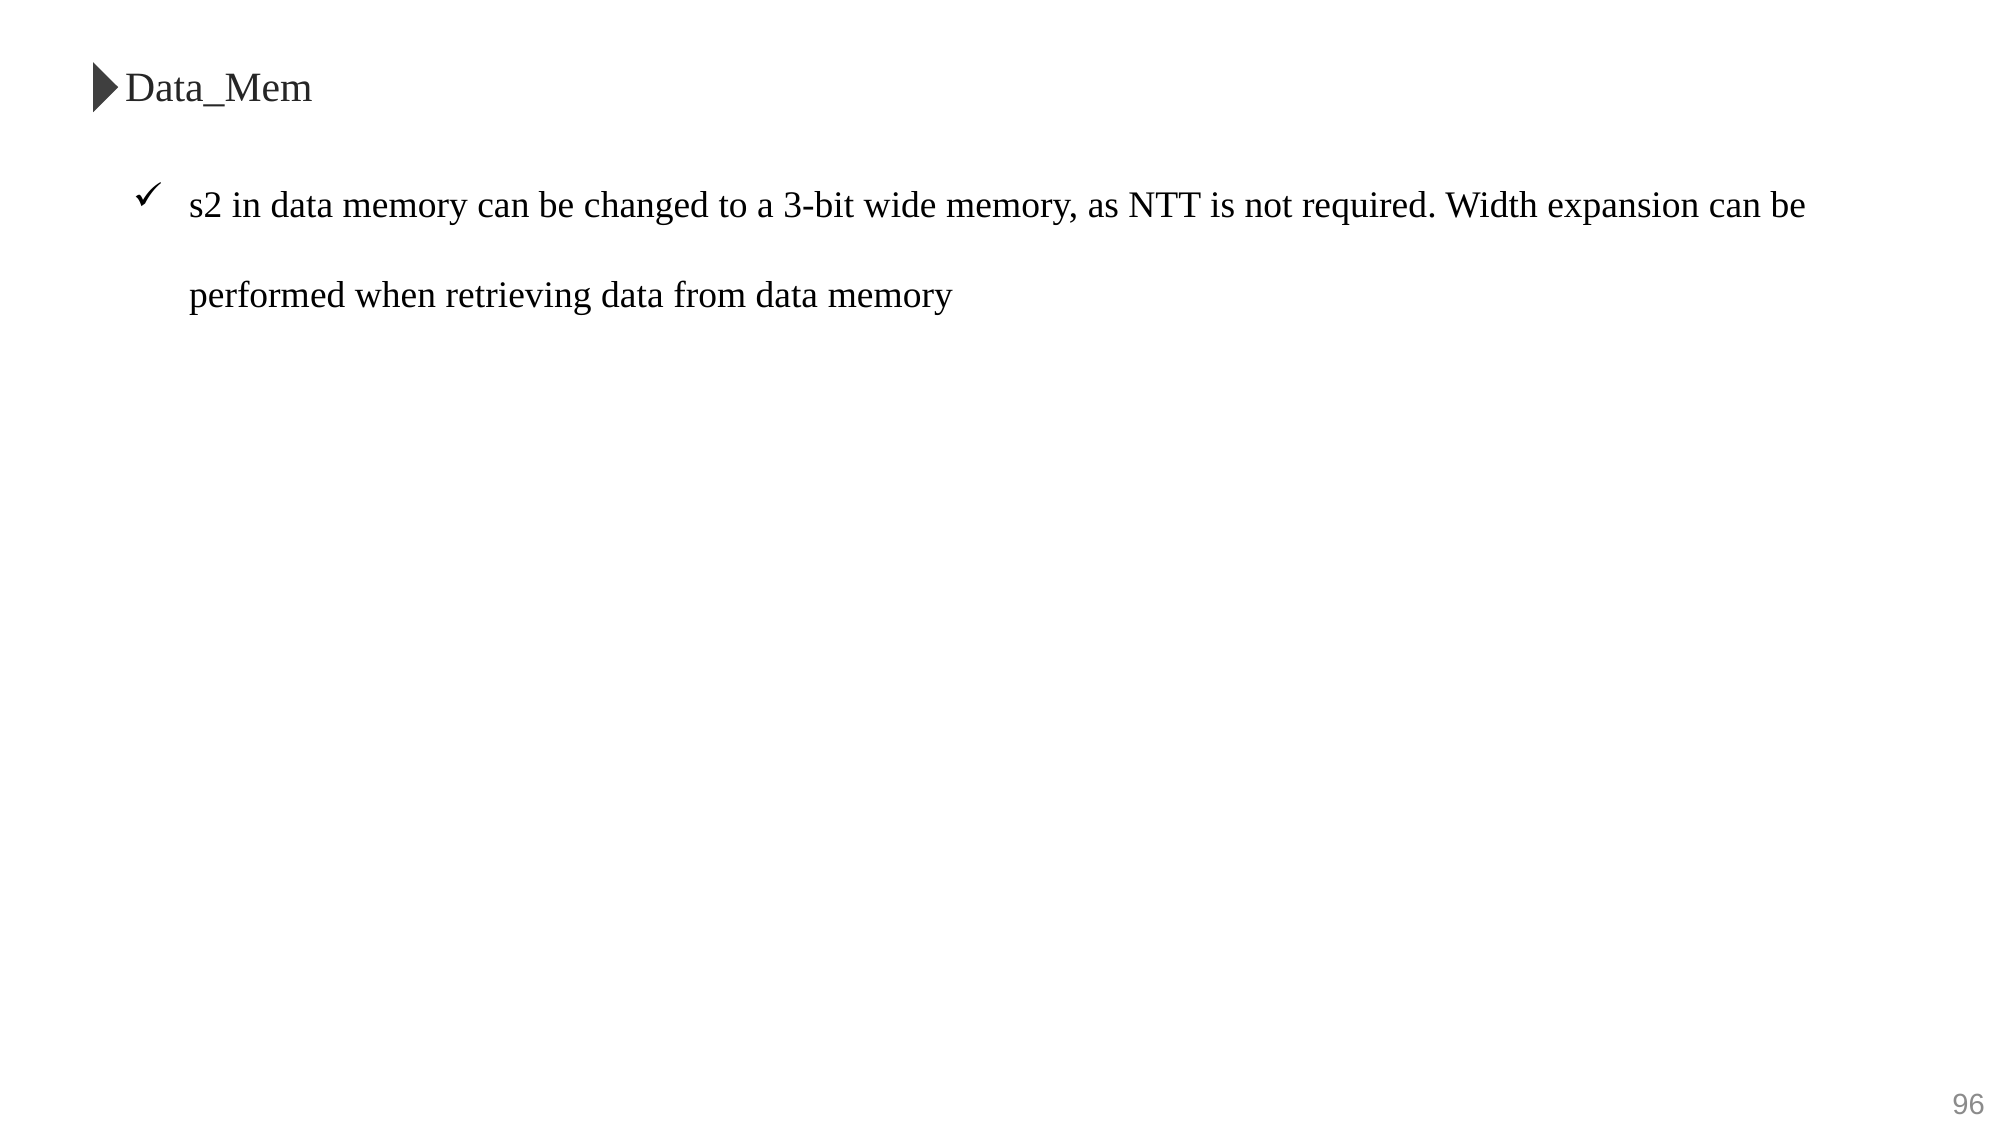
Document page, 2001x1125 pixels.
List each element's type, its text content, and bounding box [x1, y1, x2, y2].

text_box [93, 52, 329, 118]
text_box s2 in data memory can be changed to a 3-bit wide memory, as NTT is not required. Width expansion can be performed when retrieving data from data memory [118, 127, 1936, 638]
slide_number 96 [1550, 1072, 2000, 1125]
